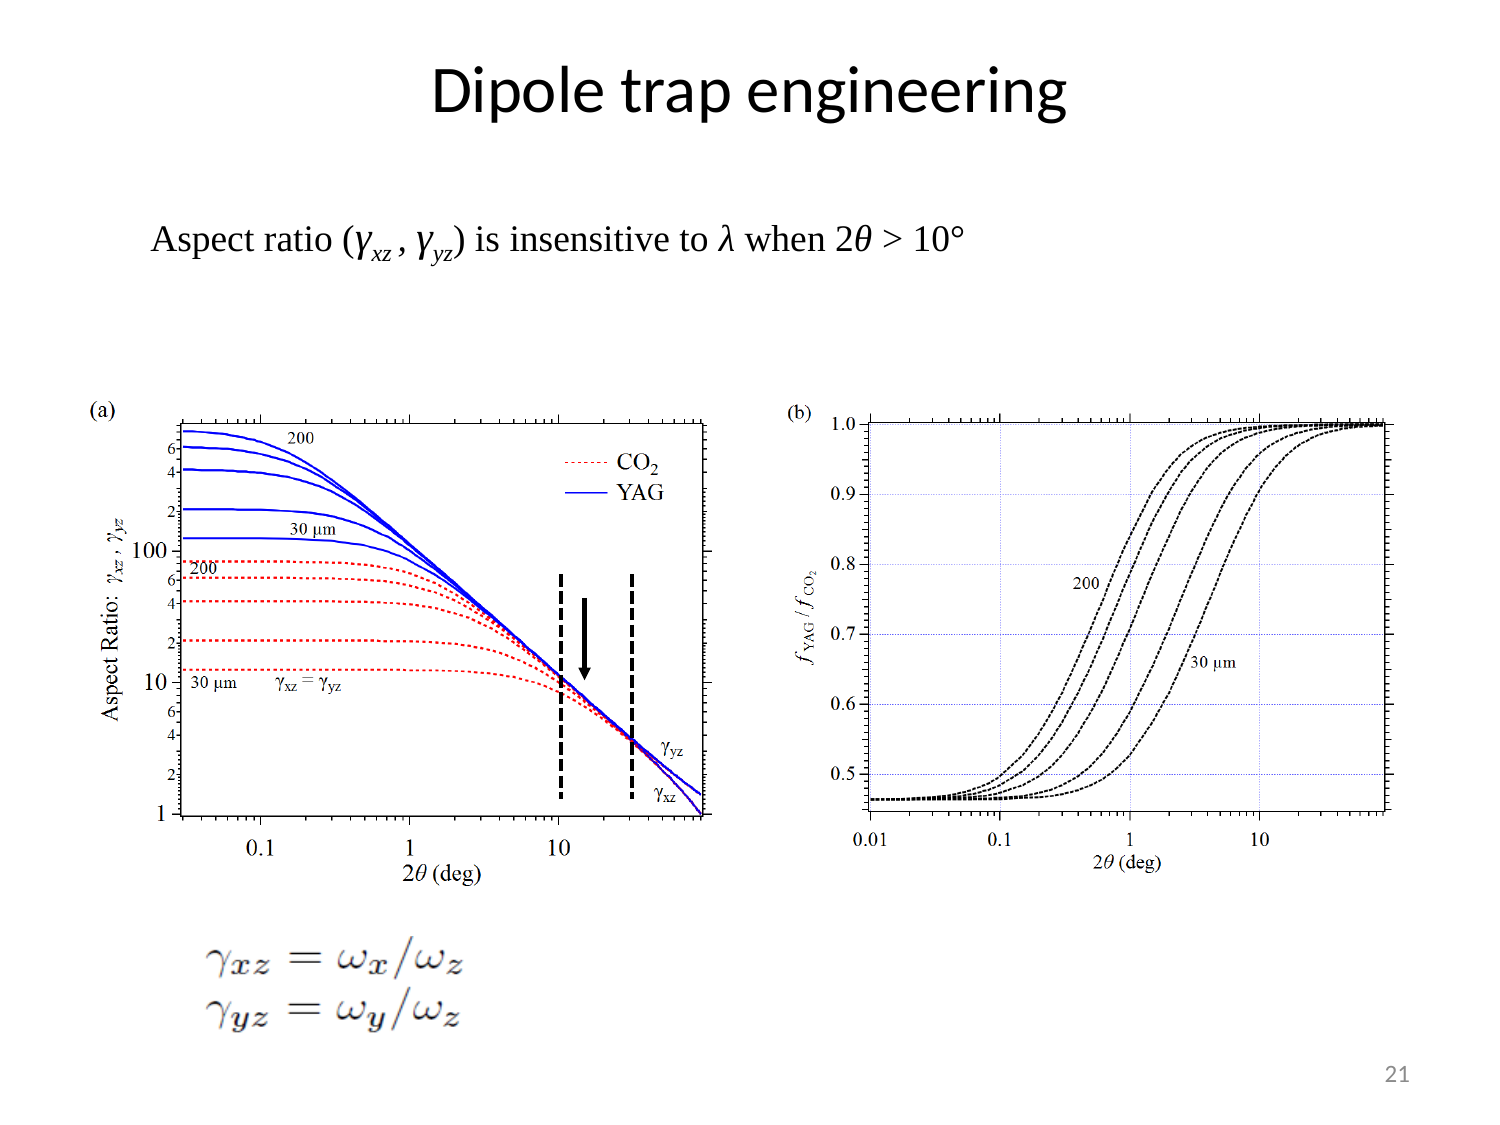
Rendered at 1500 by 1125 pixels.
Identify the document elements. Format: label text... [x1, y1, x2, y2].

picture [88, 398, 751, 888]
picture [194, 936, 478, 1041]
text_box Aspect ratio (γxz , γyz) is insensitive to λ when 2θ > 10° [135, 202, 1271, 274]
picture [785, 401, 1426, 874]
text_box Dipole trap engineering [0, 38, 1500, 133]
slide_number 21 [1074, 1042, 1425, 1103]
